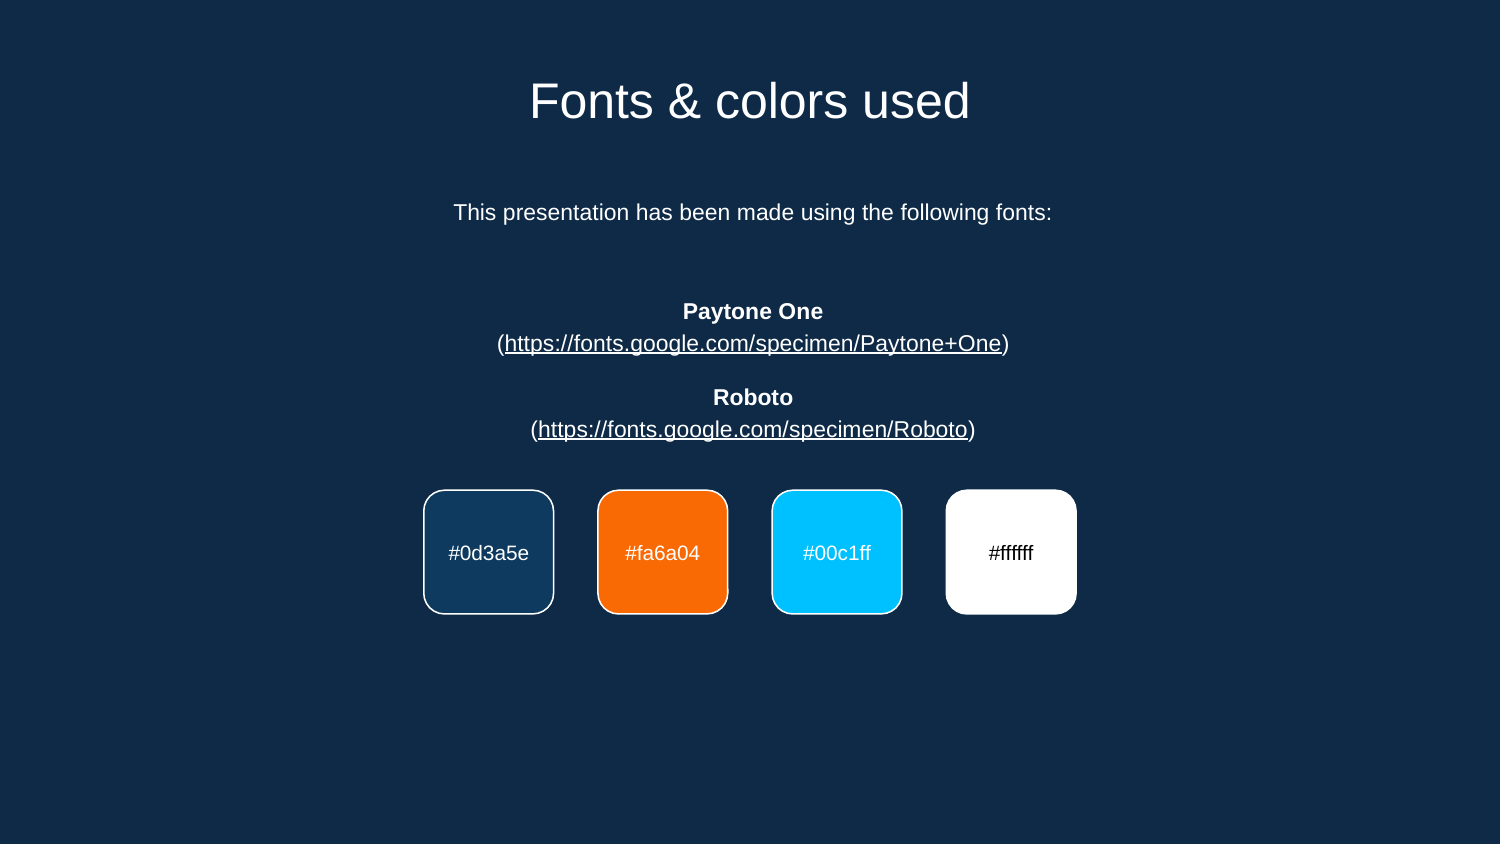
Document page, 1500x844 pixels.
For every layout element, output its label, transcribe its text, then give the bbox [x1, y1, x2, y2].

text_box [423, 490, 554, 515]
text_box #ffffff [946, 515, 1077, 589]
text_box [597, 589, 728, 614]
text_box #fa6a04 [597, 515, 728, 589]
text_box Paytone One (https://fonts.google.com/specimen/Paytone+One) Roboto (https://fonts.google.com/specimen/Roboto) [175, 264, 1332, 470]
text_box [772, 490, 902, 515]
text_box [597, 490, 728, 515]
text_box [772, 589, 902, 614]
title Fonts & colors used [171, 53, 1328, 133]
text_box [423, 589, 554, 614]
text_box This presentation has been made using the following fonts: [175, 178, 1332, 251]
text_box #00c1ff [772, 515, 902, 589]
text_box [946, 589, 1077, 614]
text_box [946, 490, 1077, 515]
text_box #0d3a5e [423, 515, 554, 589]
